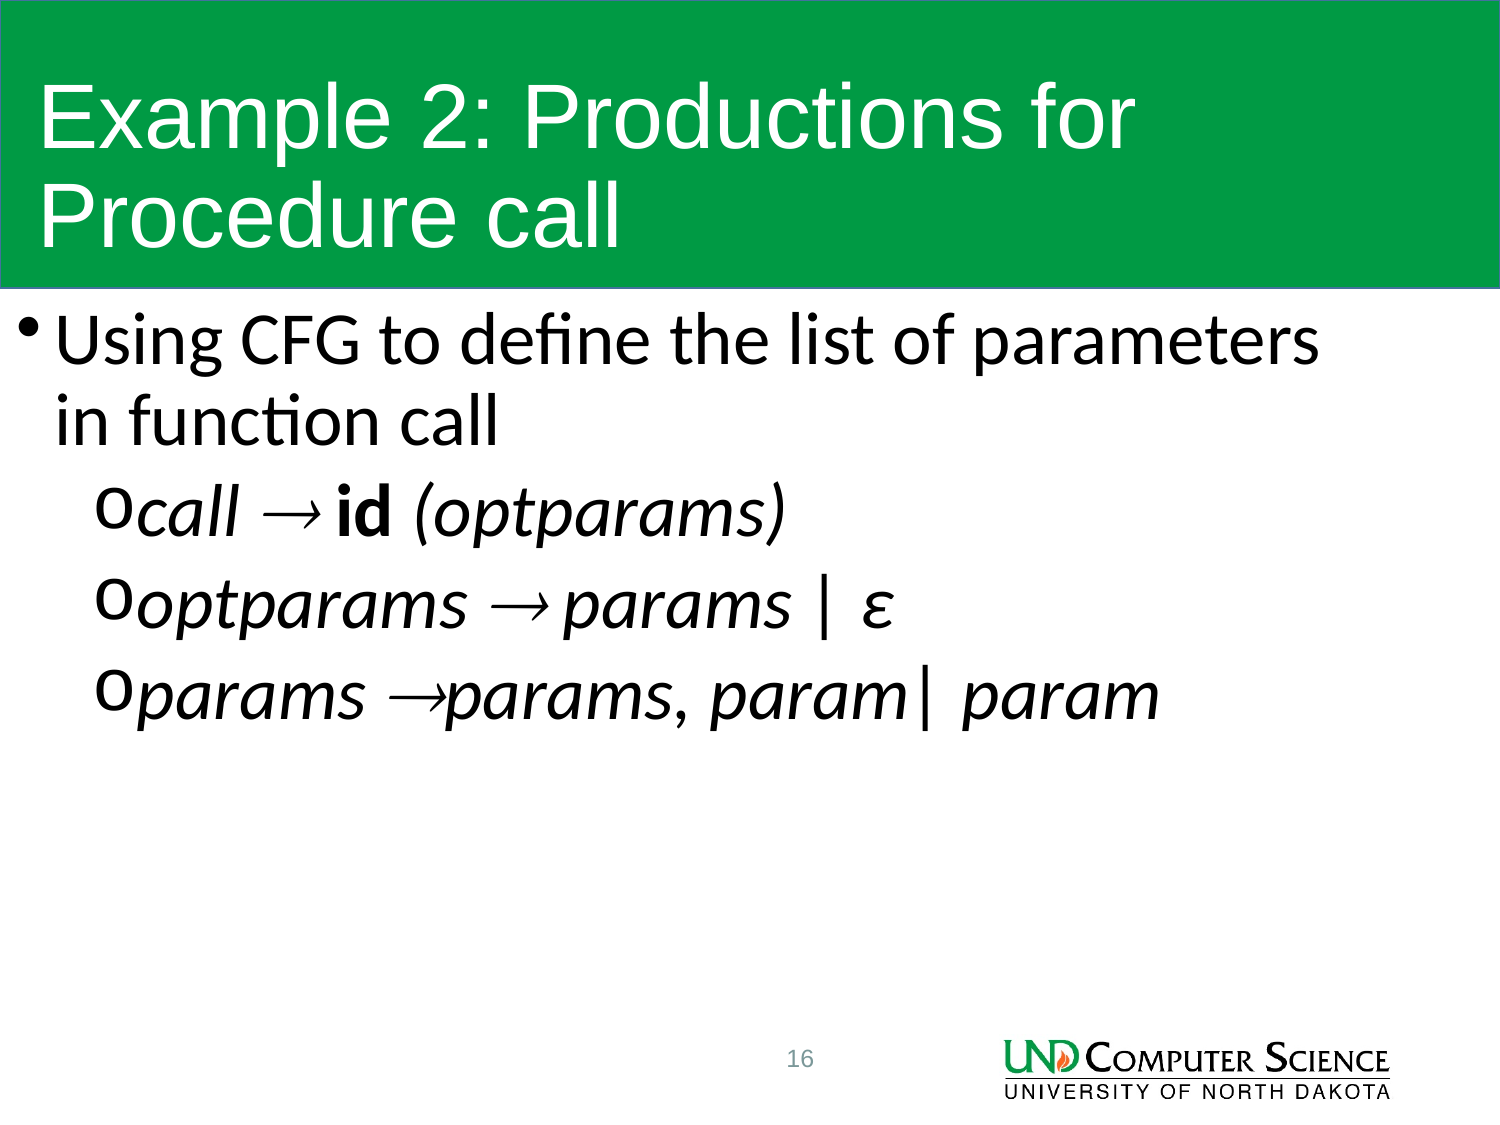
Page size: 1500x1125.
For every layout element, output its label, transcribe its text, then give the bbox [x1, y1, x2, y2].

picture [999, 1043, 1397, 1104]
slide_number 16 [771, 1043, 847, 1094]
list Using CFG to define the list of parameters in function call call  id (optparams) optparams  params | ɛ params params, param| param [1, 292, 1397, 1043]
title Example 2: Productions for Procedure call [22, 59, 1397, 278]
